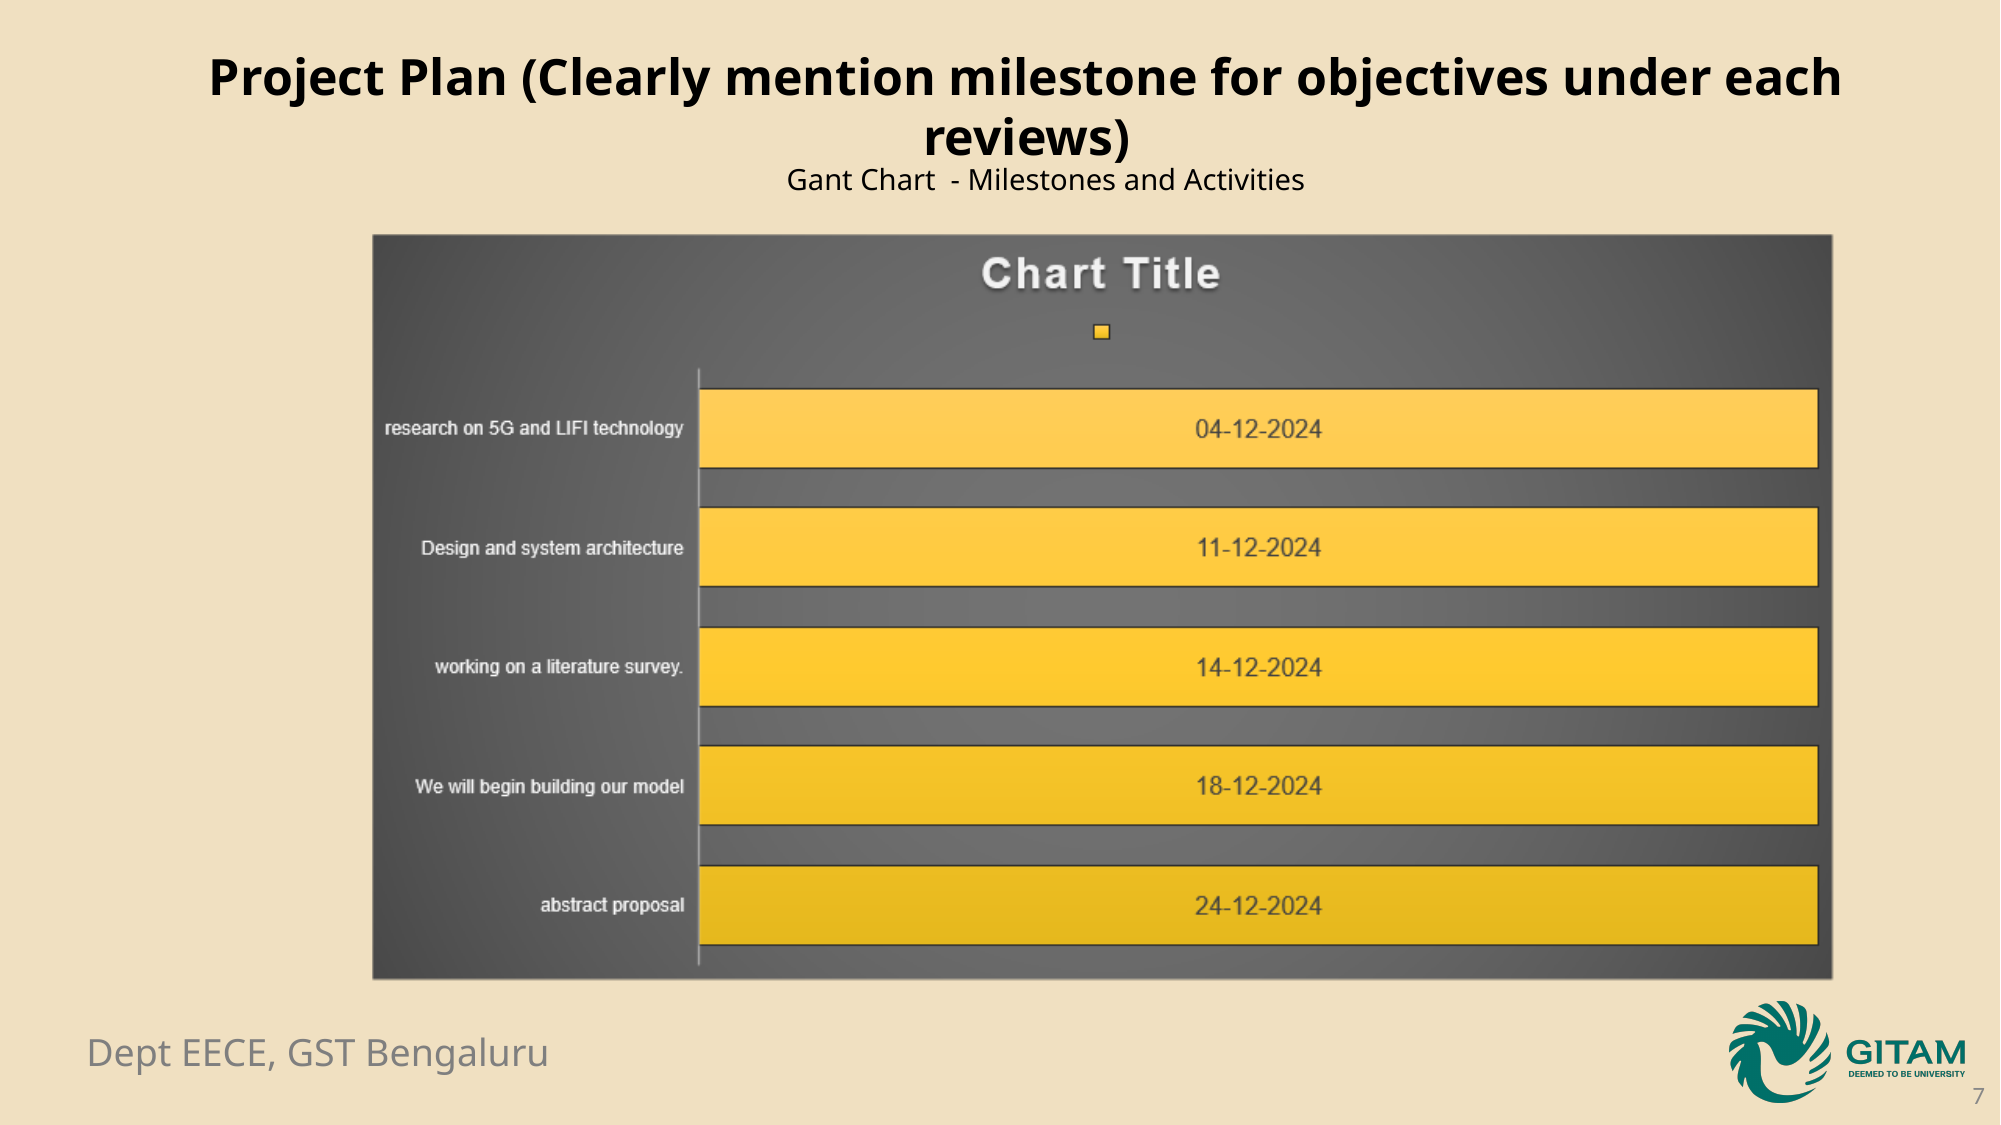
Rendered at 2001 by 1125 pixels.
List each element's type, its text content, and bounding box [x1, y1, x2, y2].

text_box Project Plan (Clearly mention milestone for objectives under each reviews) [163, 38, 1889, 119]
picture [372, 234, 1835, 982]
text_box Gant Chart - Milestones and Activities [120, 154, 1979, 1096]
slide_number 7 [1550, 1065, 2000, 1125]
